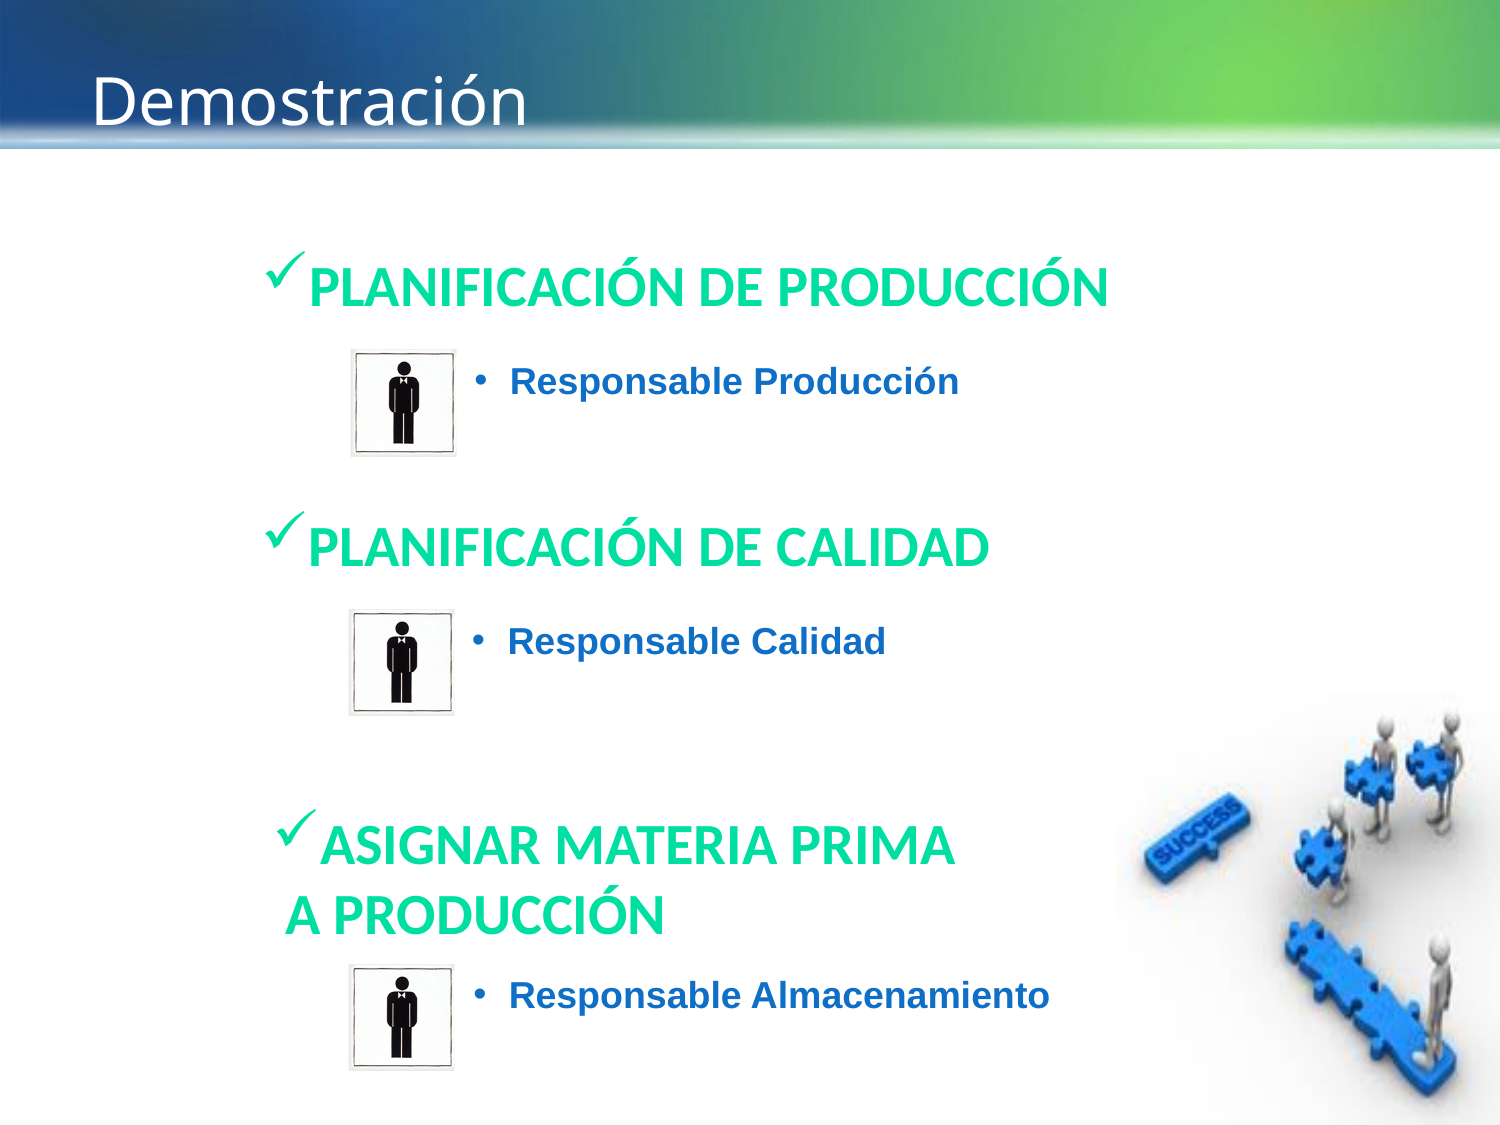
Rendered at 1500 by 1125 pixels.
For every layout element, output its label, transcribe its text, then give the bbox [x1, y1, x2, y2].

text_box Asignar Materia Prima a Producción [257, 798, 972, 954]
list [349, 349, 457, 457]
text_box Responsable Calidad [457, 609, 902, 670]
picture [0, 0, 1500, 149]
text_box Planificación de Calidad [245, 500, 1006, 586]
text_box Responsable Producción [459, 349, 975, 410]
picture [348, 963, 455, 1071]
picture [1115, 692, 1500, 1125]
text_box Responsable Almacenamiento [458, 964, 1066, 1024]
picture [347, 609, 455, 717]
text_box Planificación de Producción [246, 240, 1125, 326]
title Demostración [74, 52, 1451, 145]
